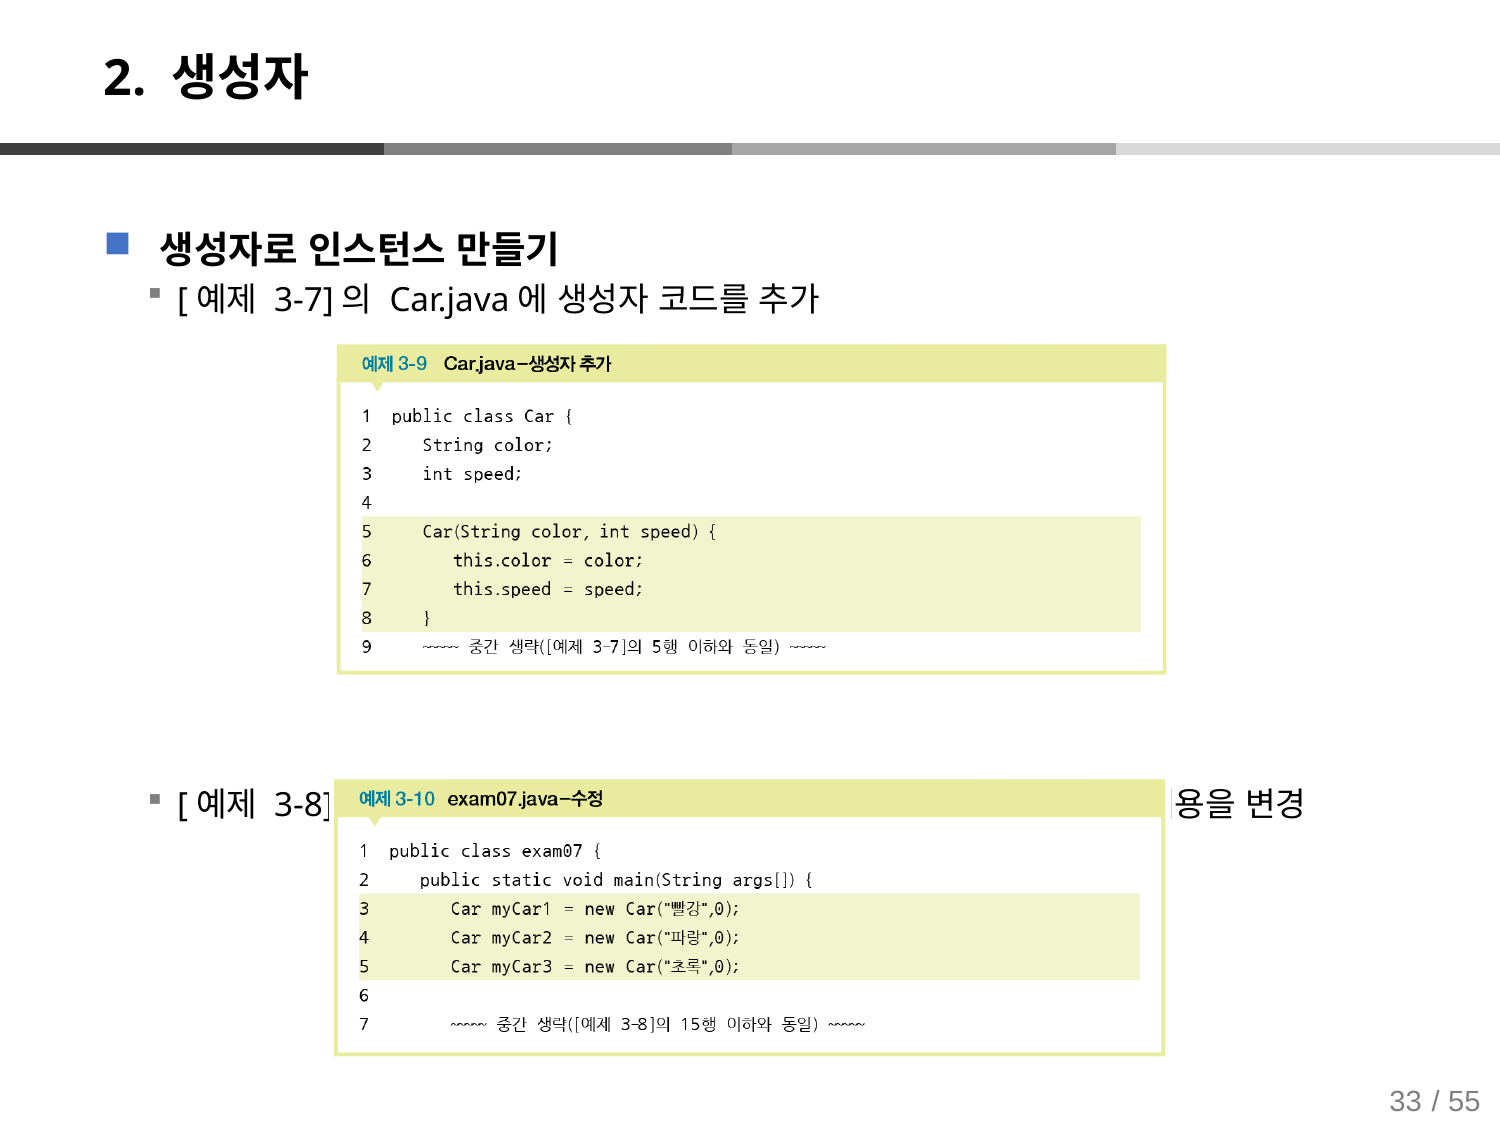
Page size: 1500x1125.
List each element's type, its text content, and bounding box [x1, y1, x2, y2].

list 생성자로 인스턴스 만들기 [예제 3-7]의 Car.java에 생성자 코드를 추가 [예제 3-8]의 Car 클래스를 사용한 myCar1, myCar2, myCar3의 내용을 변경 [88, 196, 1436, 1083]
picture [326, 333, 1174, 680]
title 2. 생성자 [88, 30, 1211, 121]
picture [329, 772, 1171, 1062]
